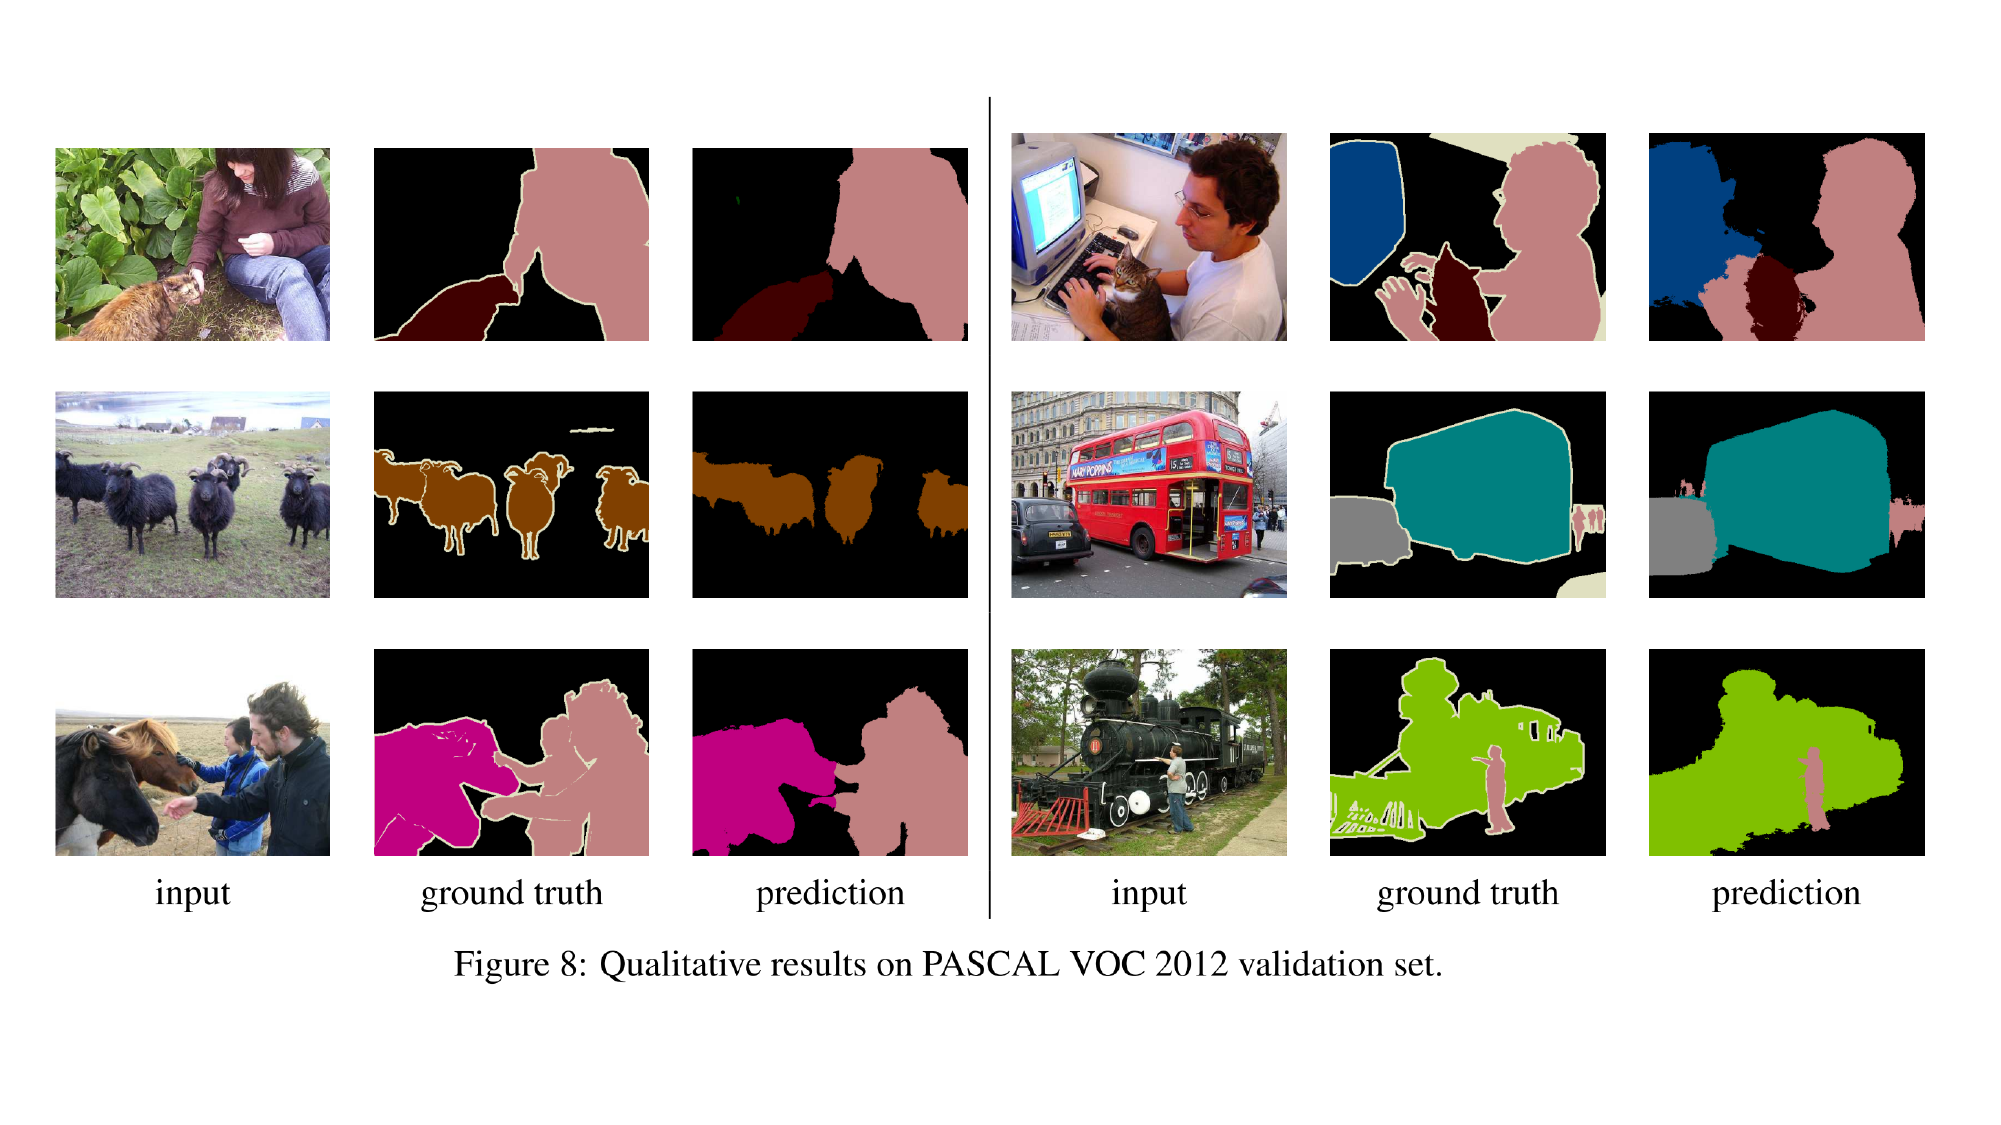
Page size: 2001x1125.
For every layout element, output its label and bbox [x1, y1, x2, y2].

picture [0, 94, 2000, 1001]
